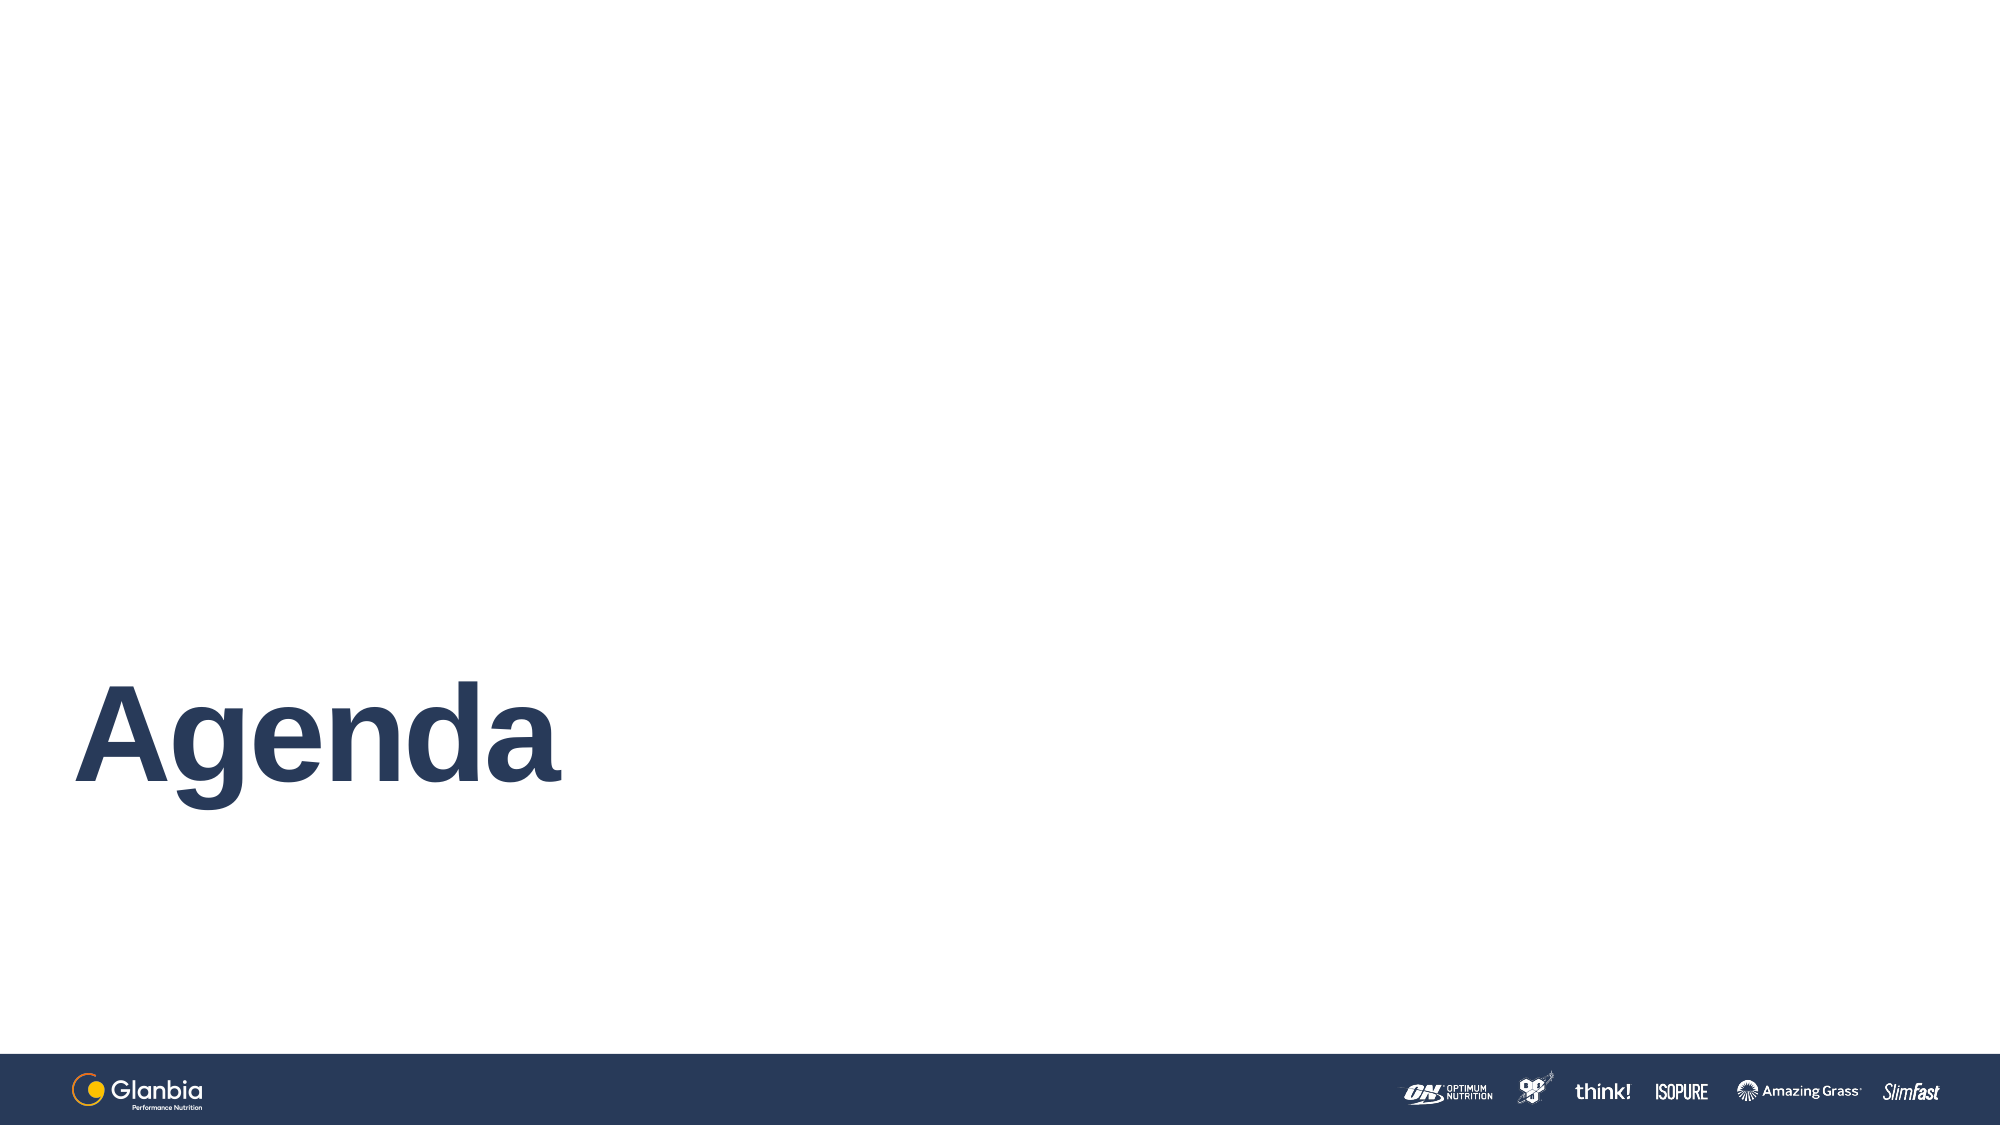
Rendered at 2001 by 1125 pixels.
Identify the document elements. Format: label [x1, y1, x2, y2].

picture [1395, 1069, 1940, 1105]
picture [72, 1073, 202, 1110]
